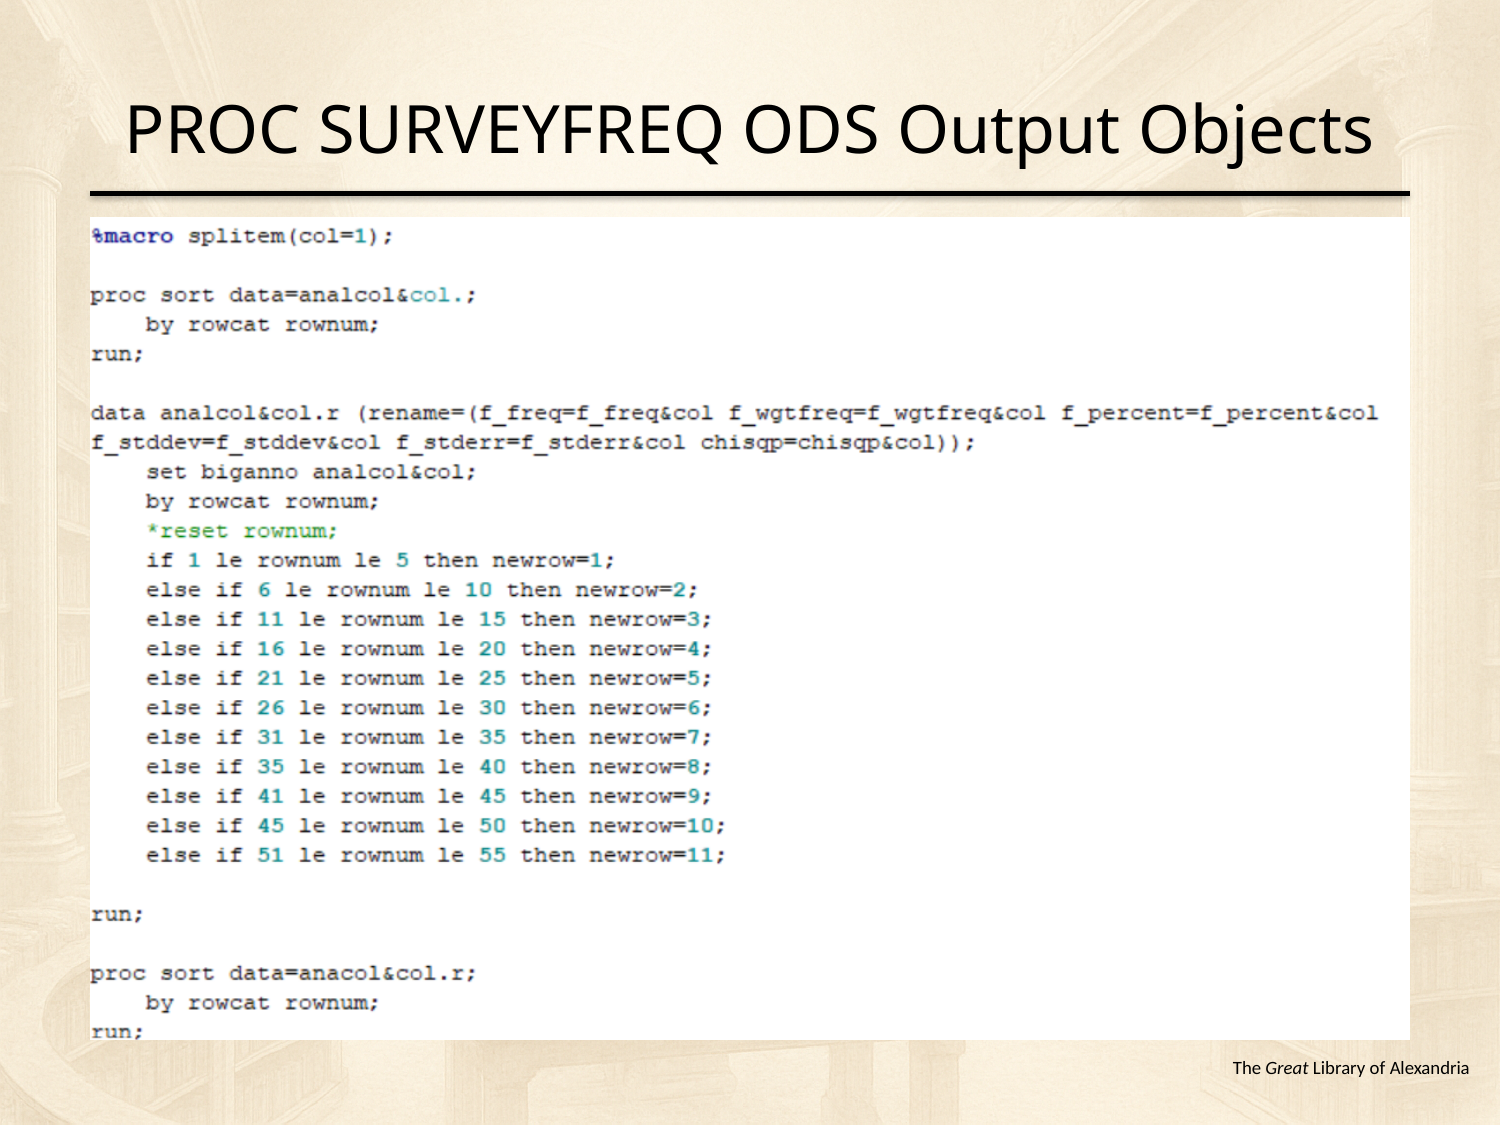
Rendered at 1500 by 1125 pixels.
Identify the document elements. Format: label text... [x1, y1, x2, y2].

title PROC SURVEYFREQ ODS Output Objects [75, 45, 1425, 208]
picture [0, 0, 1500, 1125]
text_box The Great Library of Alexandria [1218, 1048, 1500, 1086]
